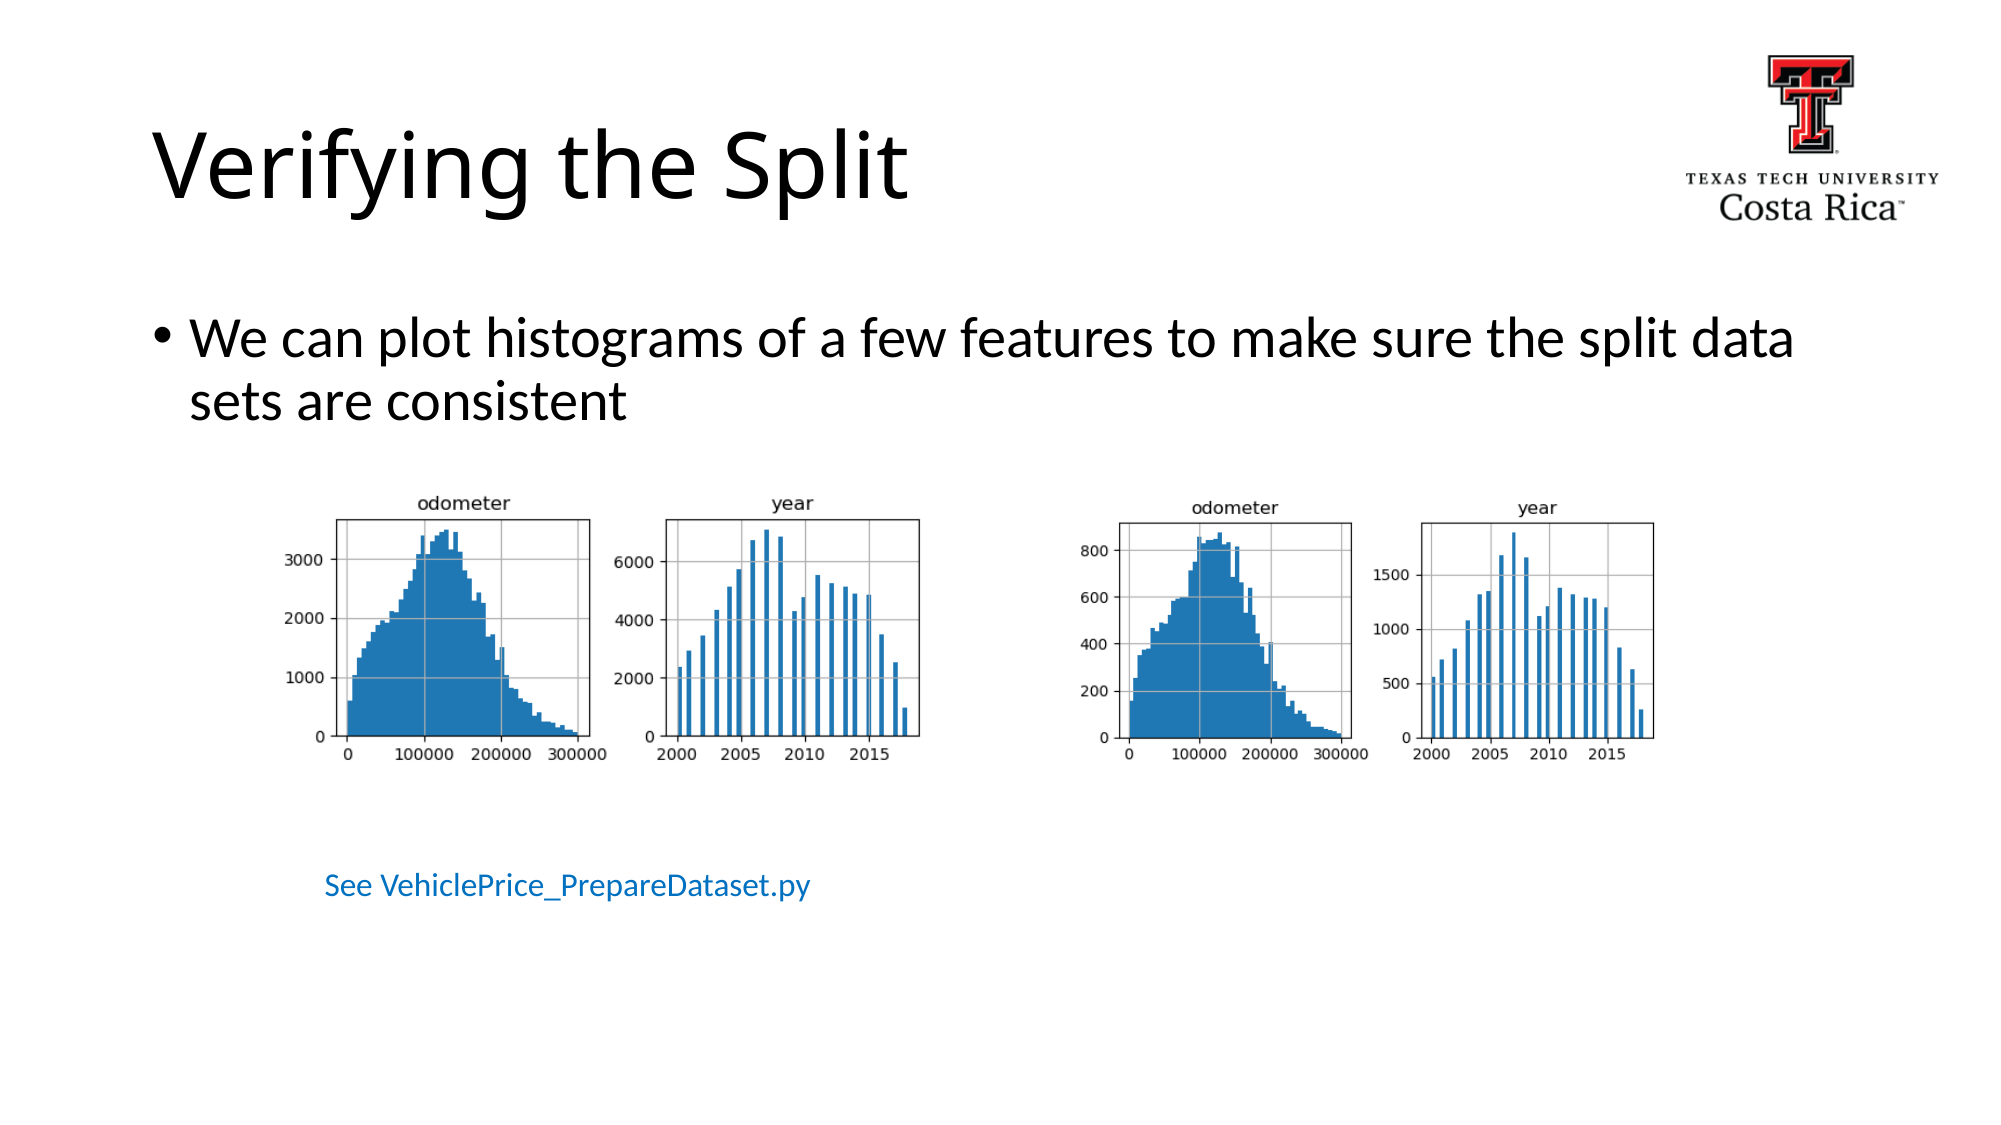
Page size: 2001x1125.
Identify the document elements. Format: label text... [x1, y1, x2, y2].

picture [1664, 30, 1964, 251]
picture [263, 489, 942, 767]
text_box See VehiclePrice_PrepareDataset.py [309, 856, 1044, 911]
title Verifying the Split [137, 59, 1863, 278]
picture [1052, 489, 1679, 767]
list We can plot histograms of a few features to make sure the split data sets are consistent [137, 299, 1863, 1014]
